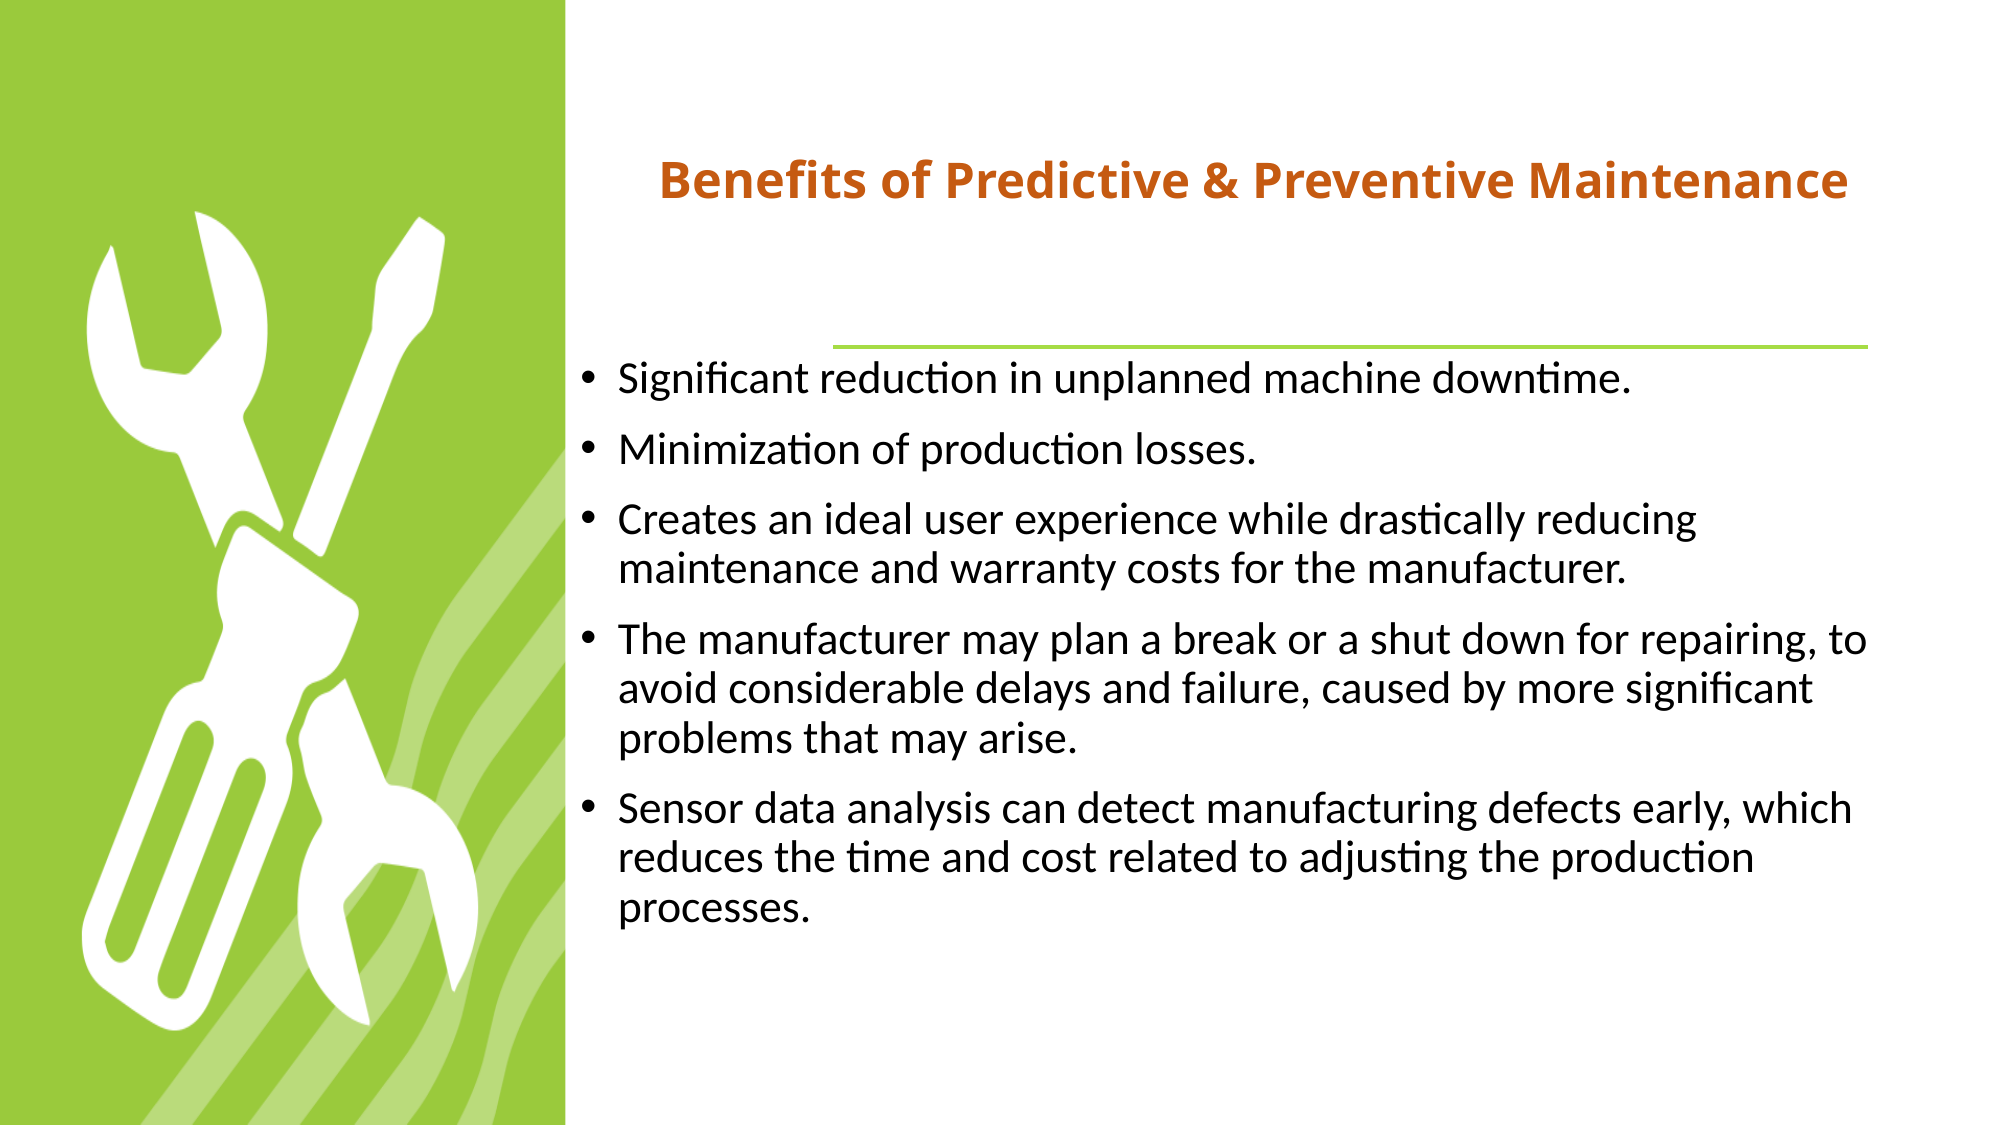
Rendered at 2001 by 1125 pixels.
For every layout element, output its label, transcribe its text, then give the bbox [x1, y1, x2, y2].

list Significant reduction in unplanned machine downtime. Minimization of production losses. Creates an ideal user experience while drastically reducing maintenance and warranty costs for the manufacturer. The manufacturer may plan a break or a shut down for repairing, to avoid considerable delays and failure, caused by more significant problems that may arise. Sensor data analysis can detect manufacturing defects early, which reduces the time and cost related to adjusting the production processes. [566, 346, 1923, 1039]
picture [0, 0, 566, 1125]
title Benefits of Predictive & Preventive Maintenance [643, 103, 1895, 217]
